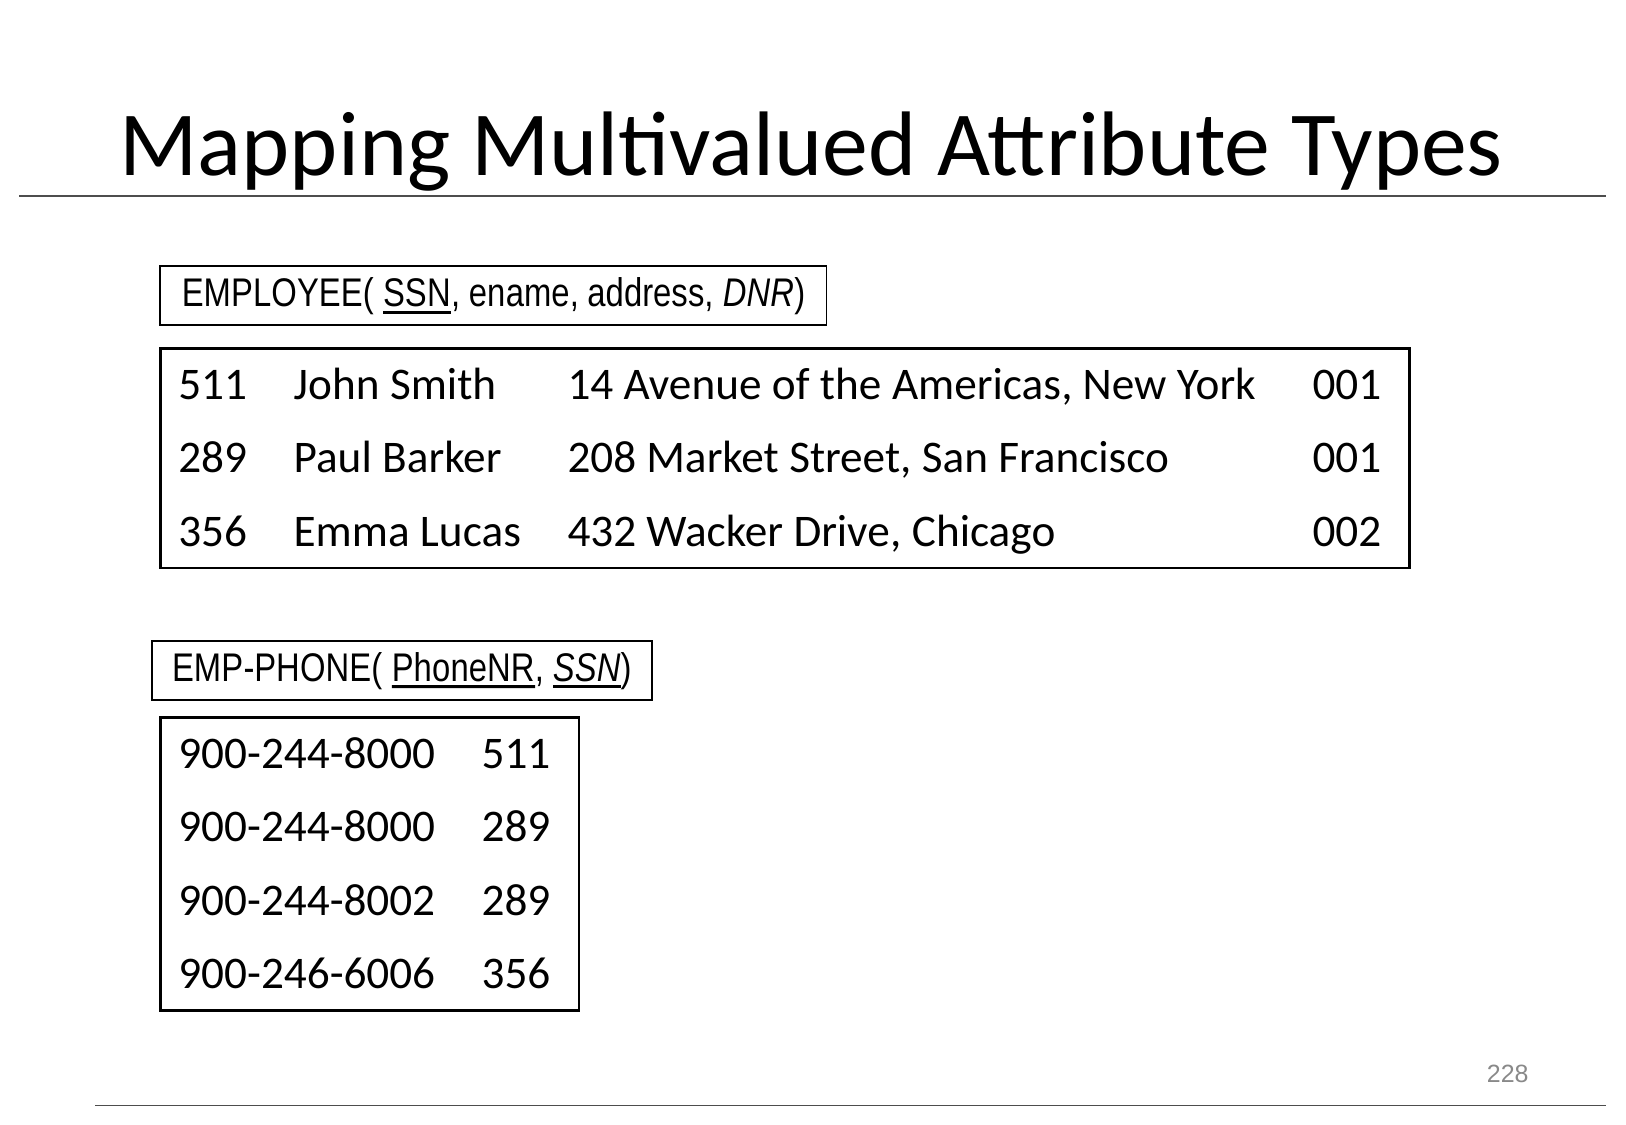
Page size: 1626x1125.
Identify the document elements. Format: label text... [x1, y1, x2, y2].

picture [147, 254, 1413, 1028]
title Mapping Multivalued Attribute Types [81, 45, 1544, 233]
slide_number 228 [1164, 1042, 1544, 1103]
